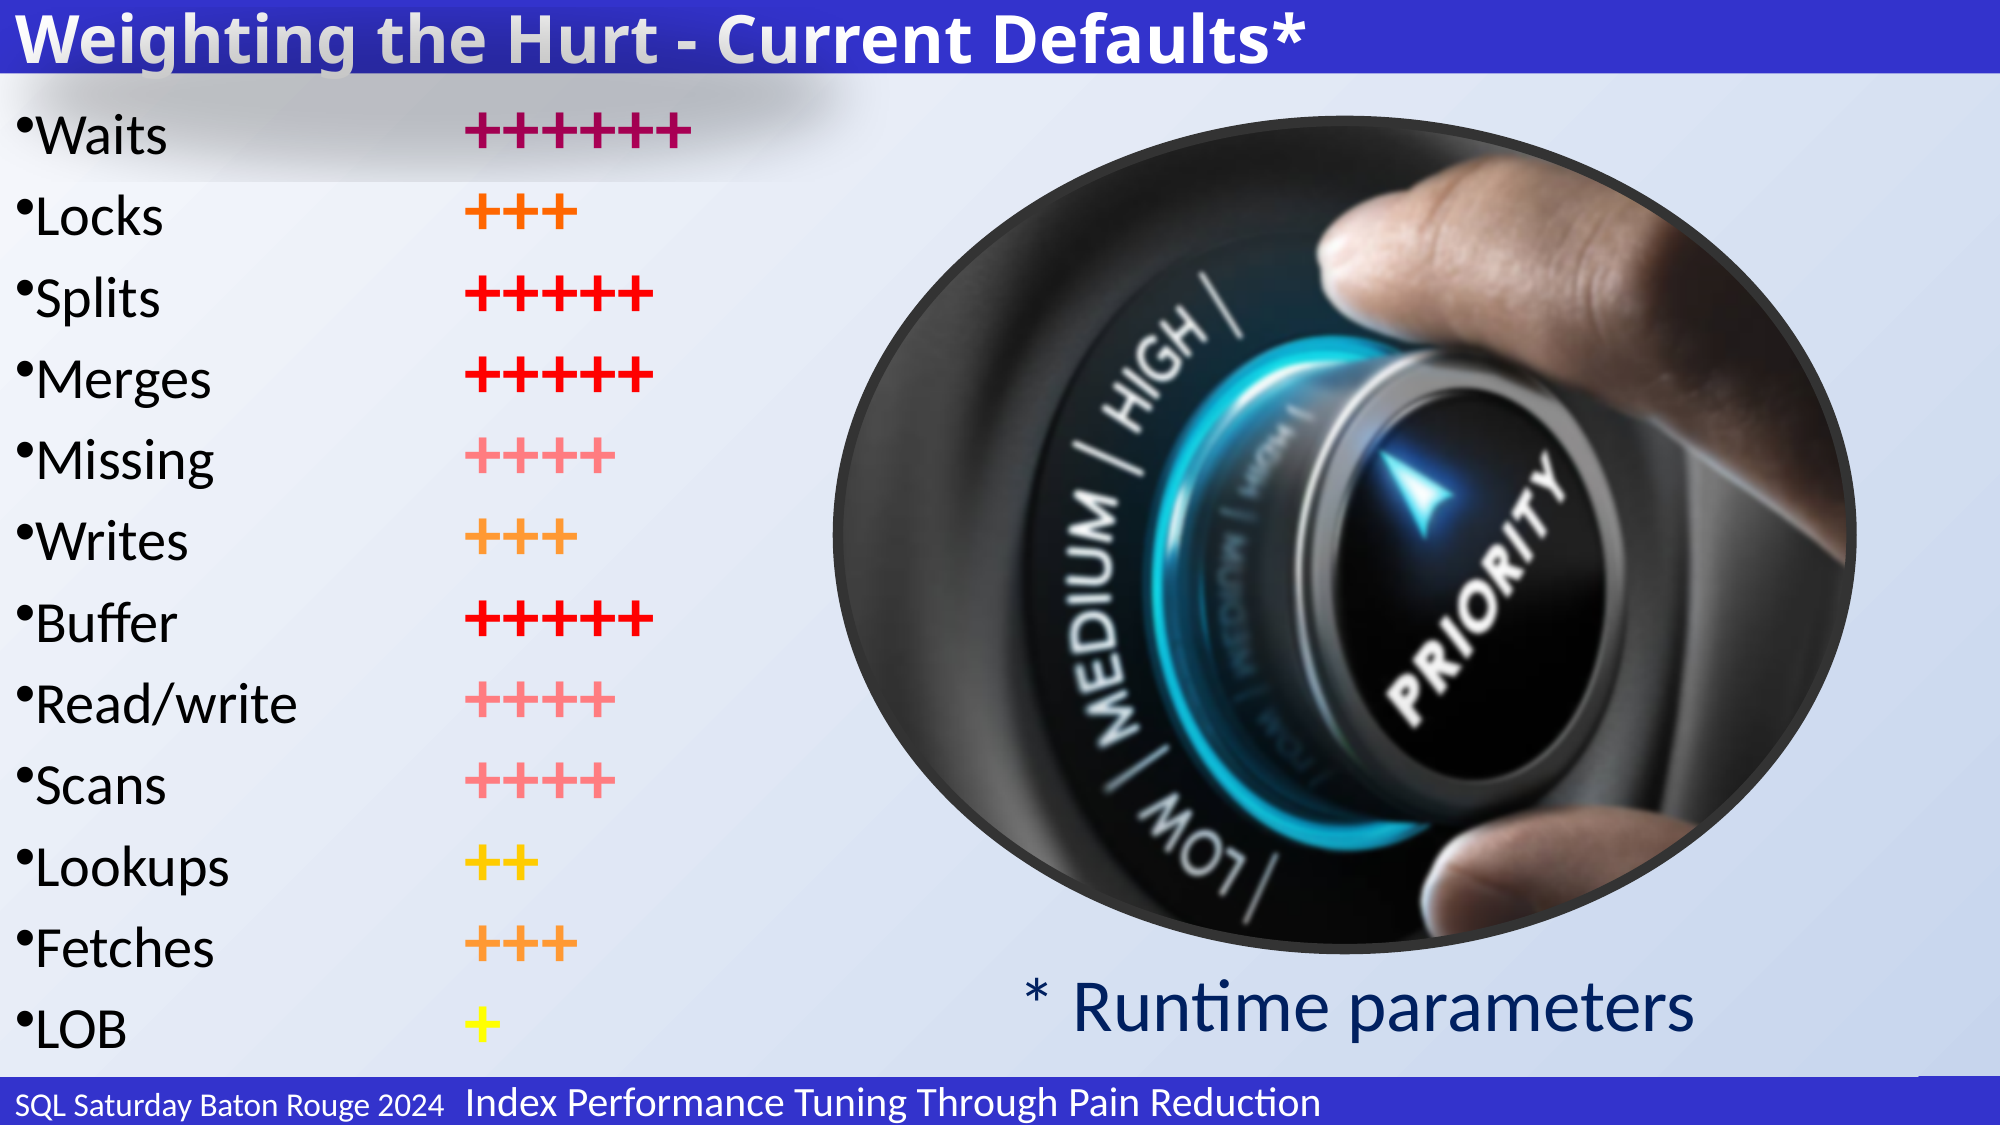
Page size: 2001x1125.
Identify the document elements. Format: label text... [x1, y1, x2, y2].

picture [837, 120, 1852, 950]
title Weighting the Hurt - Current Defaults* [0, 0, 2000, 74]
text_box * Runtime parameters [1003, 950, 1722, 1054]
list Waits ++++++ Locks +++ Splits +++++ Merges +++++ Missing ++++ Writes +++ Buffer +++++ Read/write ++++ Scans ++++ Lookups ++ Fetches +++ LOB + [0, 74, 2000, 1077]
